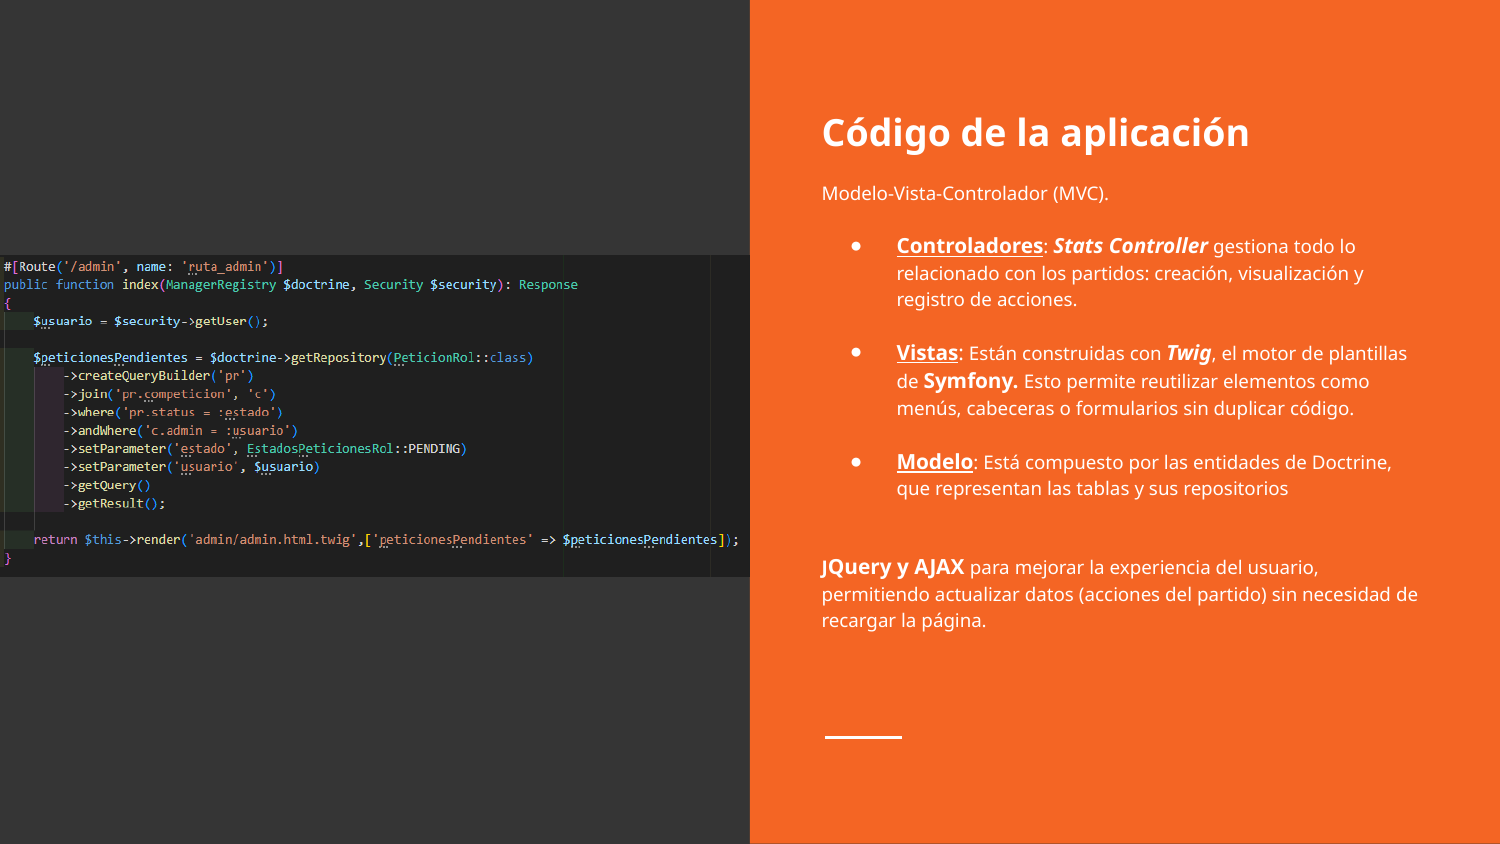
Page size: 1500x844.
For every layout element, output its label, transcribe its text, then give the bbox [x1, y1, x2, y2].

list Código de la aplicación Modelo-Vista-Controlador (MVC). Controladores: Stats Controller gestiona todo lo relacionado con los partidos: creación, visualización y registro de acciones. Vistas: Están construidas con Twig, el motor de plantillas de Symfony. Esto permite reutilizar elementos como menús, cabeceras o formularios sin duplicar código. Modelo: Está compuesto por las entidades de Doctrine, que representan las tablas y sus repositorios JQuery y AJAX para mejorar la experiencia del usuario, permitiendo actualizar datos (acciones del partido) sin necesidad de recargar la página. [806, 47, 1436, 797]
picture [0, 255, 751, 577]
